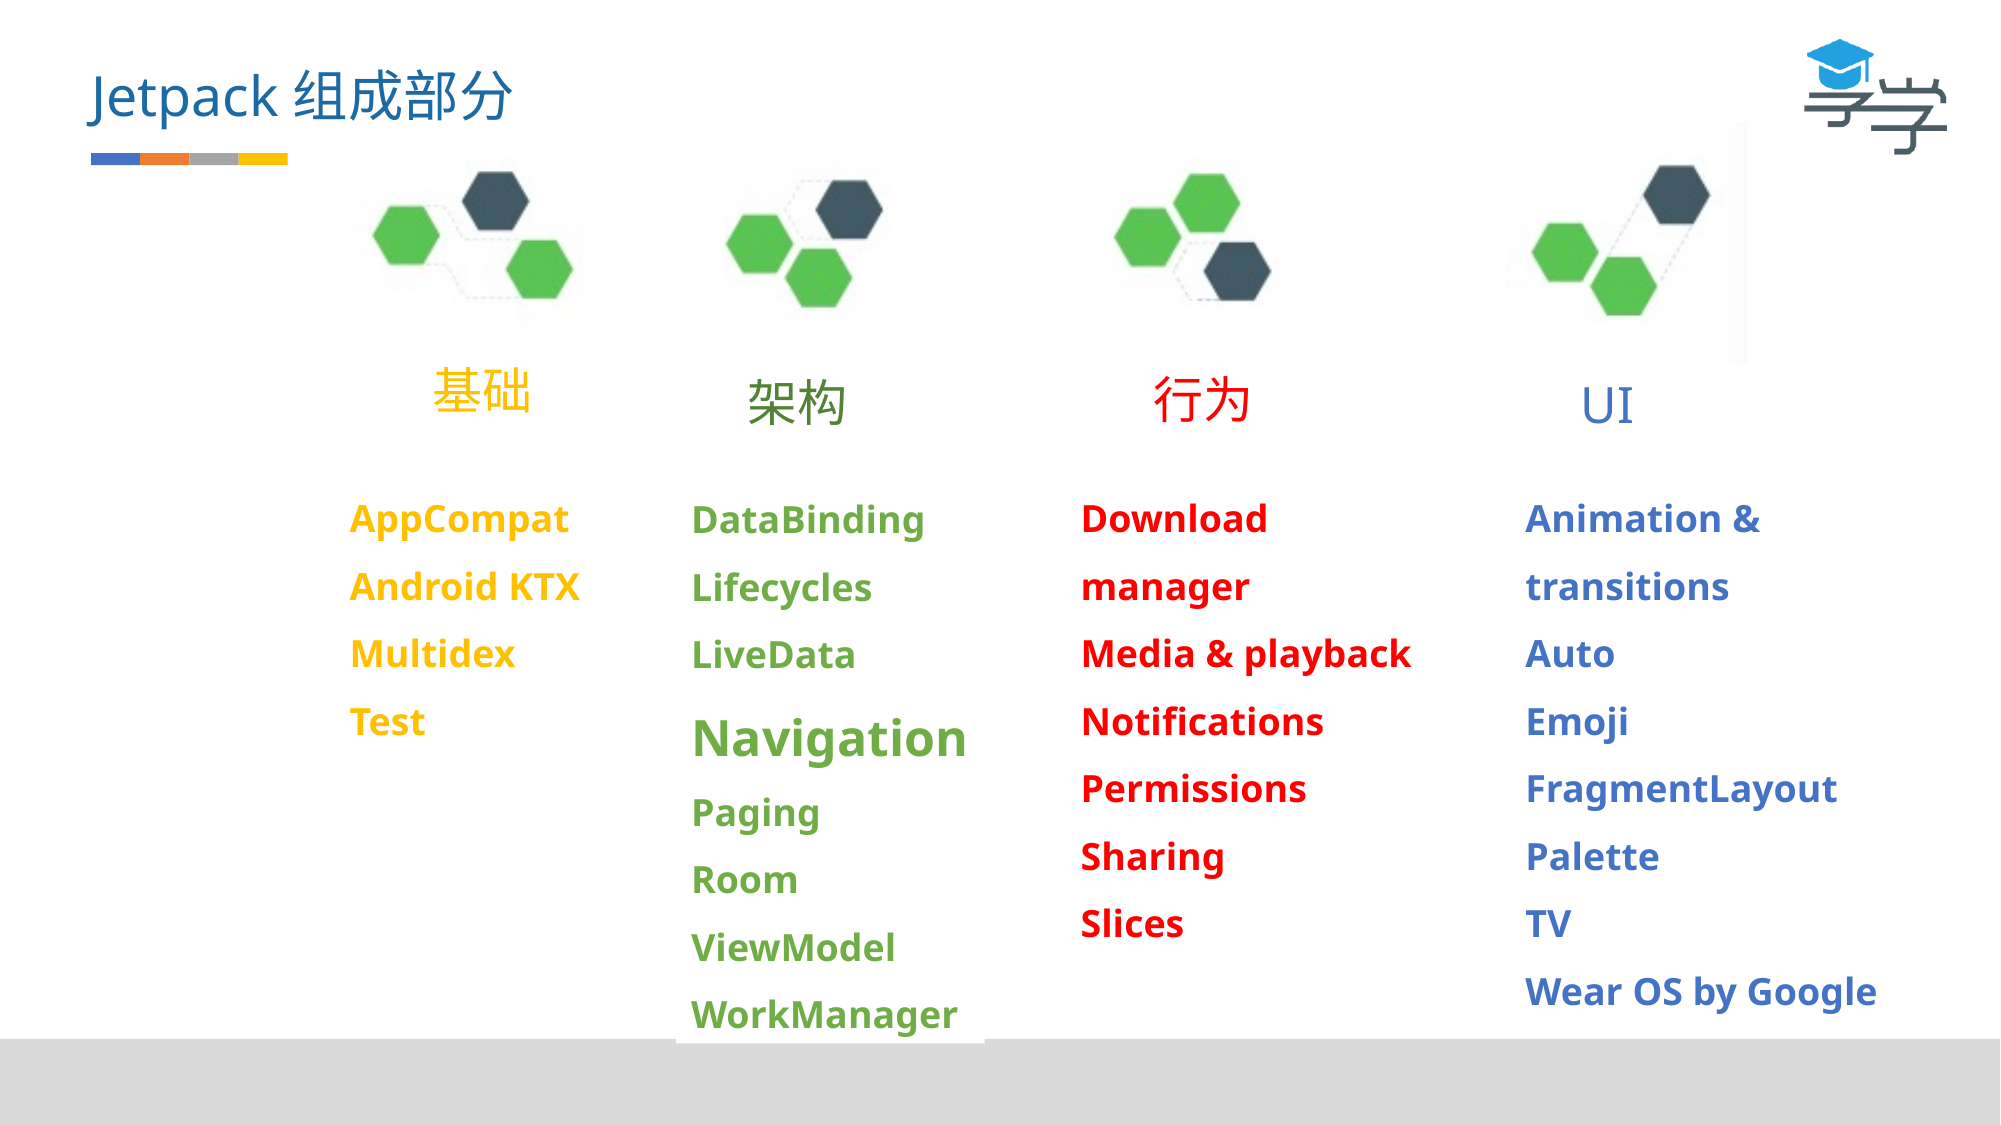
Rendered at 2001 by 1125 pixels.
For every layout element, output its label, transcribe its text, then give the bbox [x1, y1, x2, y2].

text_box UI [1565, 366, 1650, 441]
picture [1799, 20, 1952, 173]
text_box Animation & transitions Auto Emoji FragmentLayout Palette TV Wear OS by Google [1510, 464, 1955, 1021]
picture [1079, 124, 1322, 365]
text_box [90, 152, 288, 166]
text_box Download manager Media & playback Notifications Permissions Sharing Slices [1065, 464, 1456, 954]
picture [691, 118, 933, 358]
text_box DataBinding Lifecycles LiveData Navigation Paging Room ViewModel WorkManager [675, 465, 986, 1044]
text_box 行为 [1139, 365, 1269, 436]
text_box AppCompat Android KTX Multidex Test [334, 464, 596, 1021]
text_box 架构 [733, 364, 863, 439]
text_box Jetpack组成部分 [91, 60, 858, 128]
picture [350, 124, 591, 365]
text_box 基础 [417, 365, 548, 427]
picture [1507, 122, 1747, 364]
